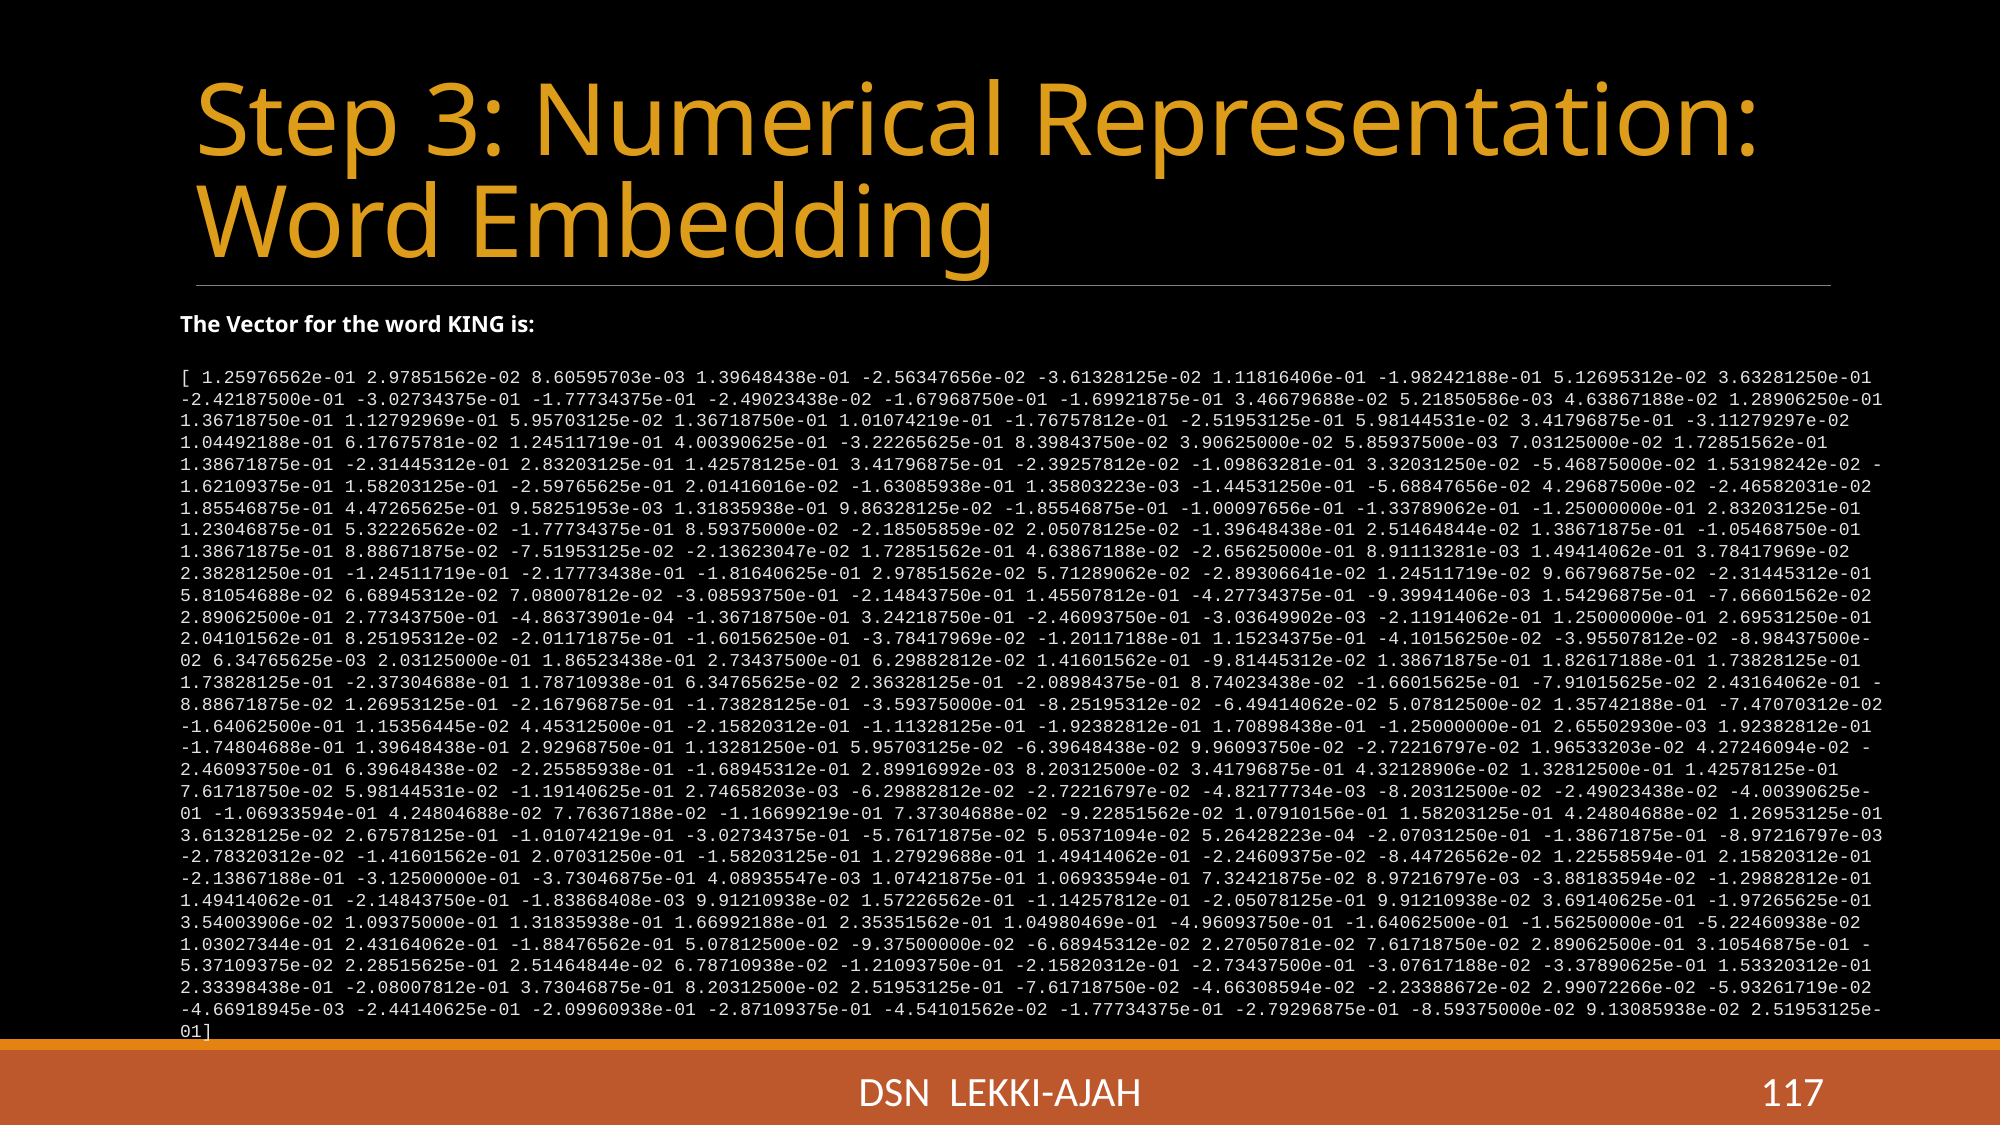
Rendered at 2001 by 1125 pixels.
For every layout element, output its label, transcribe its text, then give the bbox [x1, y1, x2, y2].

slide_number 117 [1624, 1059, 1840, 1120]
footer DSN LEKKI-AJAH [604, 1059, 1396, 1120]
list The Vector for the word KING is: [ 1.25976562e-01 2.97851562e-02 8.60595703e-03 1.39648438e-01 -2.56347656e-02 -3.61328125e-02 1.11816406e-01 -1.98242188e-01 5.12695312e-02 3.63281250e-01 -2.42187500e-01 -3.02734375e-01 -1.77734375e-01 -2.49023438e-02 -1.67968750e-01 -1.69921875e-01 3.46679688e-02 5.21850586e-03 4.63867188e-02 1.28906250e-01 1.36718750e-01 1.12792969e-01 5.95703125e-02 1.36718750e-01 1.01074219e-01 -1.76757812e-01 -2.51953125e-01 5.98144531e-02 3.41796875e-01 -3.11279297e-02 1.04492188e-01 6.17675781e-02 1.24511719e-01 4.00390625e-01 -3.22265625e-01 8.39843750e-02 3.90625000e-02 5.85937500e-03 7.03125000e-02 1.72851562e-01 1.38671875e-01 -2.31445312e-01 2.83203125e-01 1.42578125e-01 3.41796875e-01 -2.39257812e-02 -1.09863281e-01 3.32031250e-02 -5.46875000e-02 1.53198242e-02 -1.62109375e-01 1.58203125e-01 -2.59765625e-01 2.01416016e-02 -1.63085938e-01 1.35803223e-03 -1.44531250e-01 -5.68847656e-02 4.29687500e-02 -2.46582031e-02 1.85546875e-01 4.47265625e-01 9.58251953e-03 1.31835938e-01 9.86328125e-02 -1.85546875e-01 -1.00097656e-01 -1.33789062e-01 -1.25000000e-01 2.83203125e-01 1.23046875e-01 5.32226562e-02 -1.77734375e-01 8.59375000e-02 -2.18505859e-02 2.05078125e-02 -1.39648438e-01 2.51464844e-02 1.38671875e-01 -1.05468750e-01 1.38671875e-01 8.88671875e-02 -7.51953125e-02 -2.13623047e-02 1.72851562e-01 4.63867188e-02 -2.65625000e-01 8.91113281e-03 1.49414062e-01 3.78417969e-02 2.38281250e-01 -1.24511719e-01 -2.17773438e-01 -1.81640625e-01 2.97851562e-02 5.71289062e-02 -2.89306641e-02 1.24511719e-02 9.66796875e-02 -2.31445312e-01 5.81054688e-02 6.68945312e-02 7.08007812e-02 -3.08593750e-01 -2.14843750e-01 1.45507812e-01 -4.27734375e-01 -9.39941406e-03 1.54296875e-01 -7.66601562e-02 2.89062500e-01 2.77343750e-01 -4.86373901e-04 -1.36718750e-01 3.24218750e-01 -2.46093750e-01 -3.03649902e-03 -2.11914062e-01 1.25000000e-01 2.69531250e-01 2.04101562e-01 8.25195312e-02 -2.01171875e-01 -1.60156250e-01 -3.78417969e-02 -1.20117188e-01 1.15234375e-01 -4.10156250e-02 -3.95507812e-02 -8.98437500e-02 6.34765625e-03 2.03125000e-01 1.86523438e-01 2.73437500e-01 6.29882812e-02 1.41601562e-01 -9.81445312e-02 1.38671875e-01 1.82617188e-01 1.73828125e-01 1.73828125e-01 -2.37304688e-01 1.78710938e-01 6.34765625e-02 2.36328125e-01 -2.08984375e-01 8.74023438e-02 -1.66015625e-01 -7.91015625e-02 2.43164062e-01 -8.88671875e-02 1.26953125e-01 -2.16796875e-01 -1.73828125e-01 -3.59375000e-01 -8.25195312e-02 -6.49414062e-02 5.07812500e-02 1.35742188e-01 -7.47070312e-02 -1.64062500e-01 1.15356445e-02 4.45312500e-01 -2.15820312e-01 -1.11328125e-01 -1.92382812e-01 1.70898438e-01 -1.25000000e-01 2.65502930e-03 1.92382812e-01 -1.74804688e-01 1.39648438e-01 2.92968750e-01 1.13281250e-01 5.95703125e-02 -6.39648438e-02 9.96093750e-02 -2.72216797e-02 1.96533203e-02 4.27246094e-02 -2.46093750e-01 6.39648438e-02 -2.25585938e-01 -1.68945312e-01 2.89916992e-03 8.20312500e-02 3.41796875e-01 4.32128906e-02 1.32812500e-01 1.42578125e-01 7.61718750e-02 5.98144531e-02 -1.19140625e-01 2.74658203e-03 -6.29882812e-02 -2.72216797e-02 -4.82177734e-03 -8.20312500e-02 -2.49023438e-02 -4.00390625e-01 -1.06933594e-01 4.24804688e-02 7.76367188e-02 -1.16699219e-01 7.37304688e-02 -9.22851562e-02 1.07910156e-01 1.58203125e-01 4.24804688e-02 1.26953125e-01 3.61328125e-02 2.67578125e-01 -1.01074219e-01 -3.02734375e-01 -5.76171875e-02 5.05371094e-02 5.26428223e-04 -2.07031250e-01 -1.38671875e-01 -8.97216797e-03 -2.78320312e-02 -1.41601562e-01 2.07031250e-01 -1.58203125e-01 1.27929688e-01 1.49414062e-01 -2.24609375e-02 -8.44726562e-02 1.22558594e-01 2.15820312e-01 -2.13867188e-01 -3.12500000e-01 -3.73046875e-01 4.08935547e-03 1.07421875e-01 1.06933594e-01 7.32421875e-02 8.97216797e-03 -3.88183594e-02 -1.29882812e-01 1.49414062e-01 -2.14843750e-01 -1.83868408e-03 9.91210938e-02 1.57226562e-01 -1.14257812e-01 -2.05078125e-01 9.91210938e-02 3.69140625e-01 -1.97265625e-01 3.54003906e-02 1.09375000e-01 1.31835938e-01 1.66992188e-01 2.35351562e-01 1.04980469e-01 -4.96093750e-01 -1.64062500e-01 -1.56250000e-01 -5.22460938e-02 1.03027344e-01 2.43164062e-01 -1.88476562e-01 5.07812500e-02 -9.37500000e-02 -6.68945312e-02 2.27050781e-02 7.61718750e-02 2.89062500e-01 3.10546875e-01 -5.37109375e-02 2.28515625e-01 2.51464844e-02 6.78710938e-02 -1.21093750e-01 -2.15820312e-01 -2.73437500e-01 -3.07617188e-02 -3.37890625e-01 1.53320312e-01 2.33398438e-01 -2.08007812e-01 3.73046875e-01 8.20312500e-02 2.51953125e-01 -7.61718750e-02 -4.66308594e-02 -2.23388672e-02 2.99072266e-02 -5.93261719e-02 -4.66918945e-03 -2.44140625e-01 -2.09960938e-01 -2.87109375e-01 -4.54101562e-02 -1.77734375e-01 -2.79296875e-01 -8.59375000e-02 9.13085938e-02 2.51953125e-01] [180, 302, 1891, 1054]
text_box [277, 919, 933, 1054]
title Step 3: Numerical Representation: Word Embedding [180, 47, 1830, 285]
